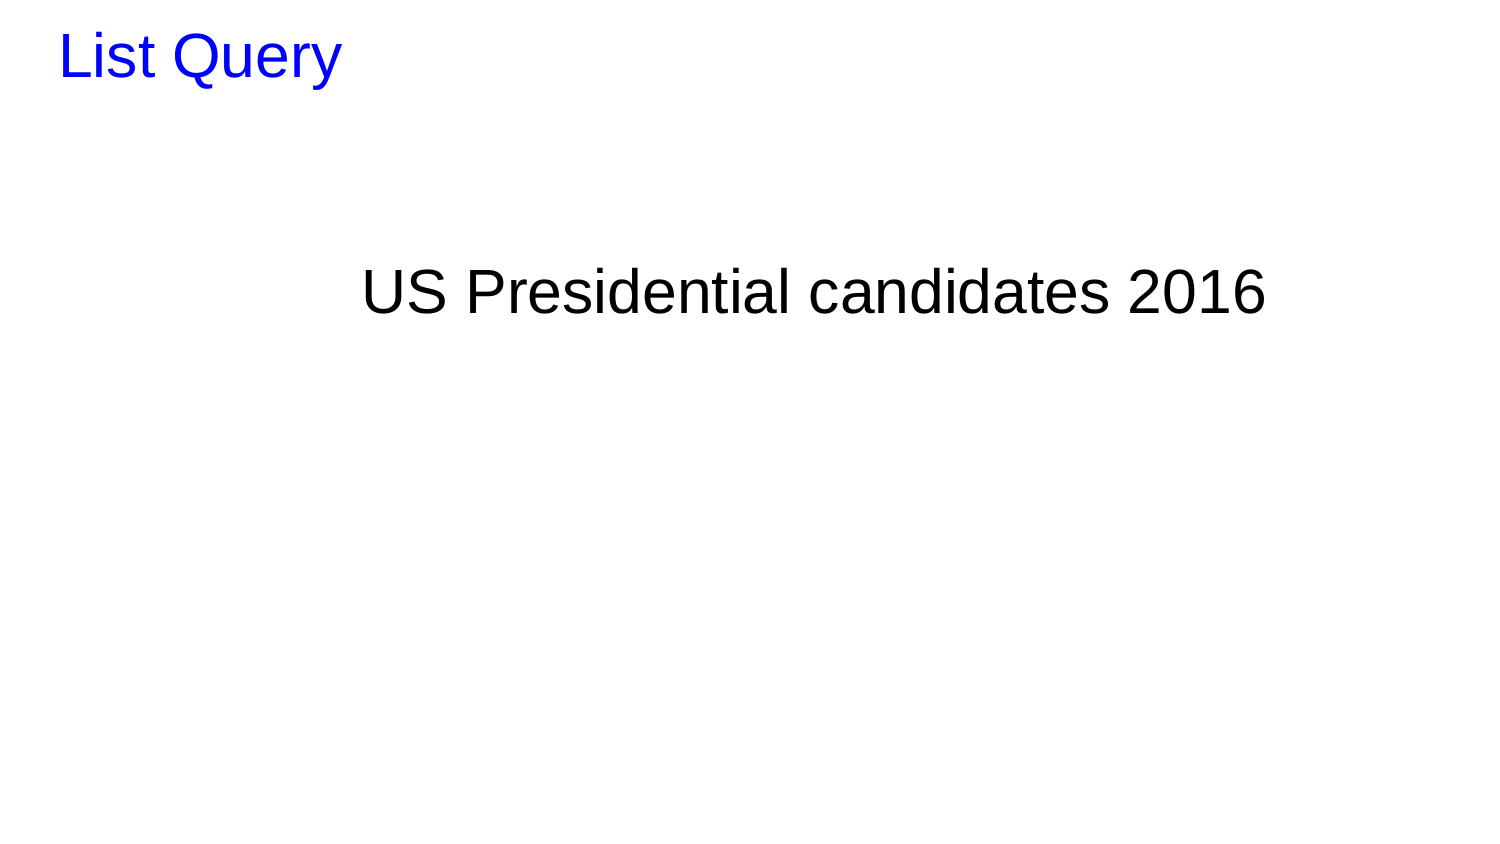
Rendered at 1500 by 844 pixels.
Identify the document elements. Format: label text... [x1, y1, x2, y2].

title List Query [43, 0, 1441, 94]
list US Presidential candidates 2016 [346, 236, 1449, 750]
